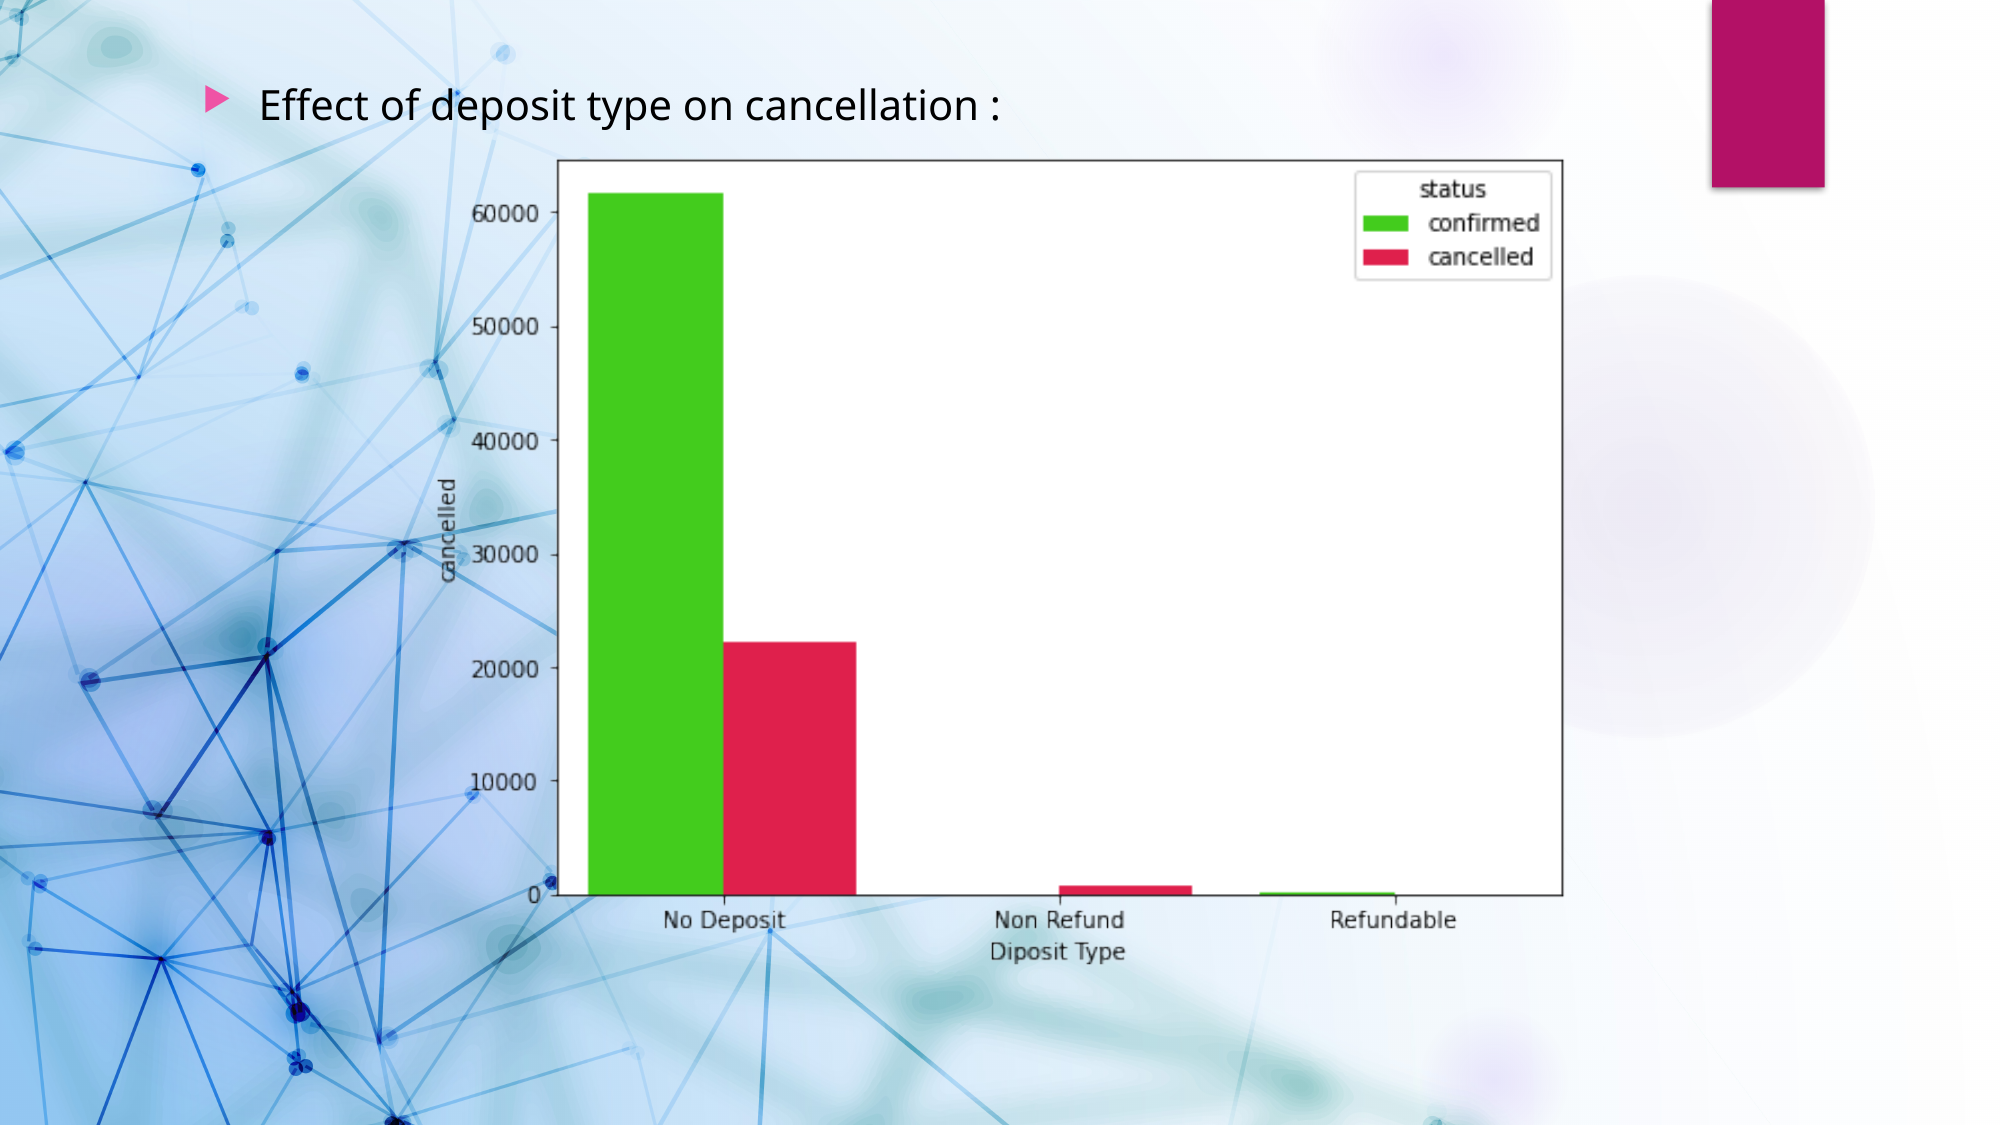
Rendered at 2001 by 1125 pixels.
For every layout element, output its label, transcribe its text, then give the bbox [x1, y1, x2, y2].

picture [0, 0, 2001, 1125]
list Effect of deposit type on cancellation : [187, 0, 1813, 1113]
picture [422, 144, 1578, 981]
